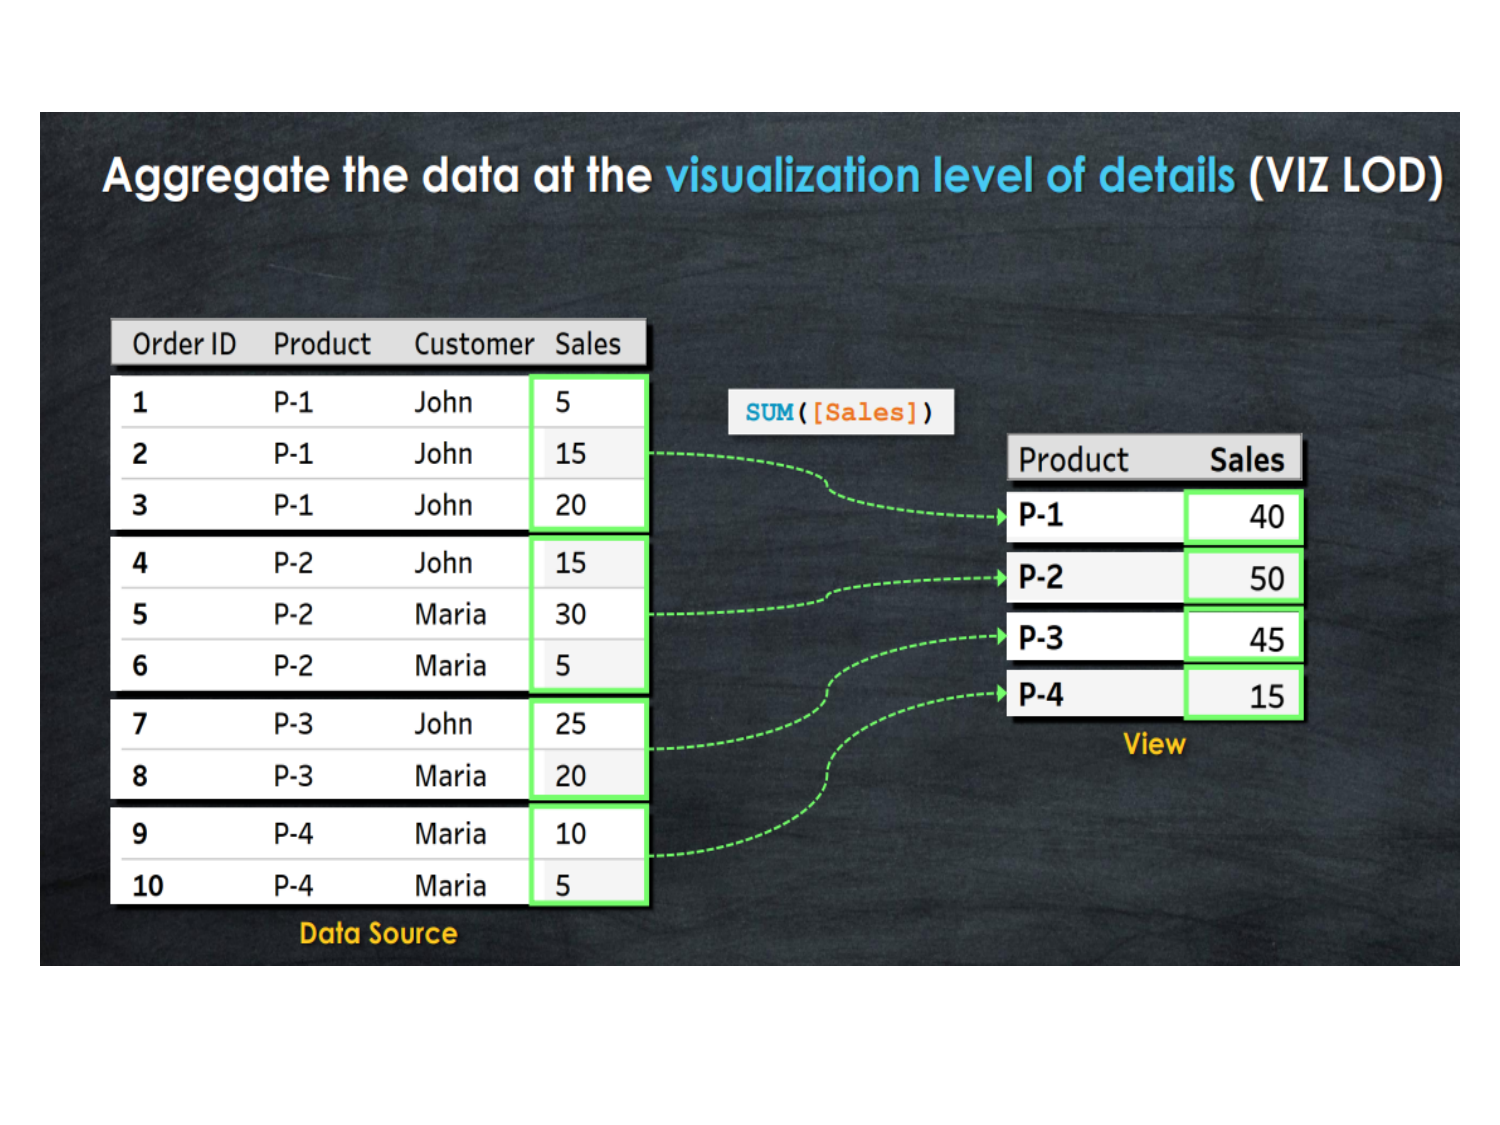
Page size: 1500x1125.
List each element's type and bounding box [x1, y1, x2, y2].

list [40, 112, 1460, 967]
